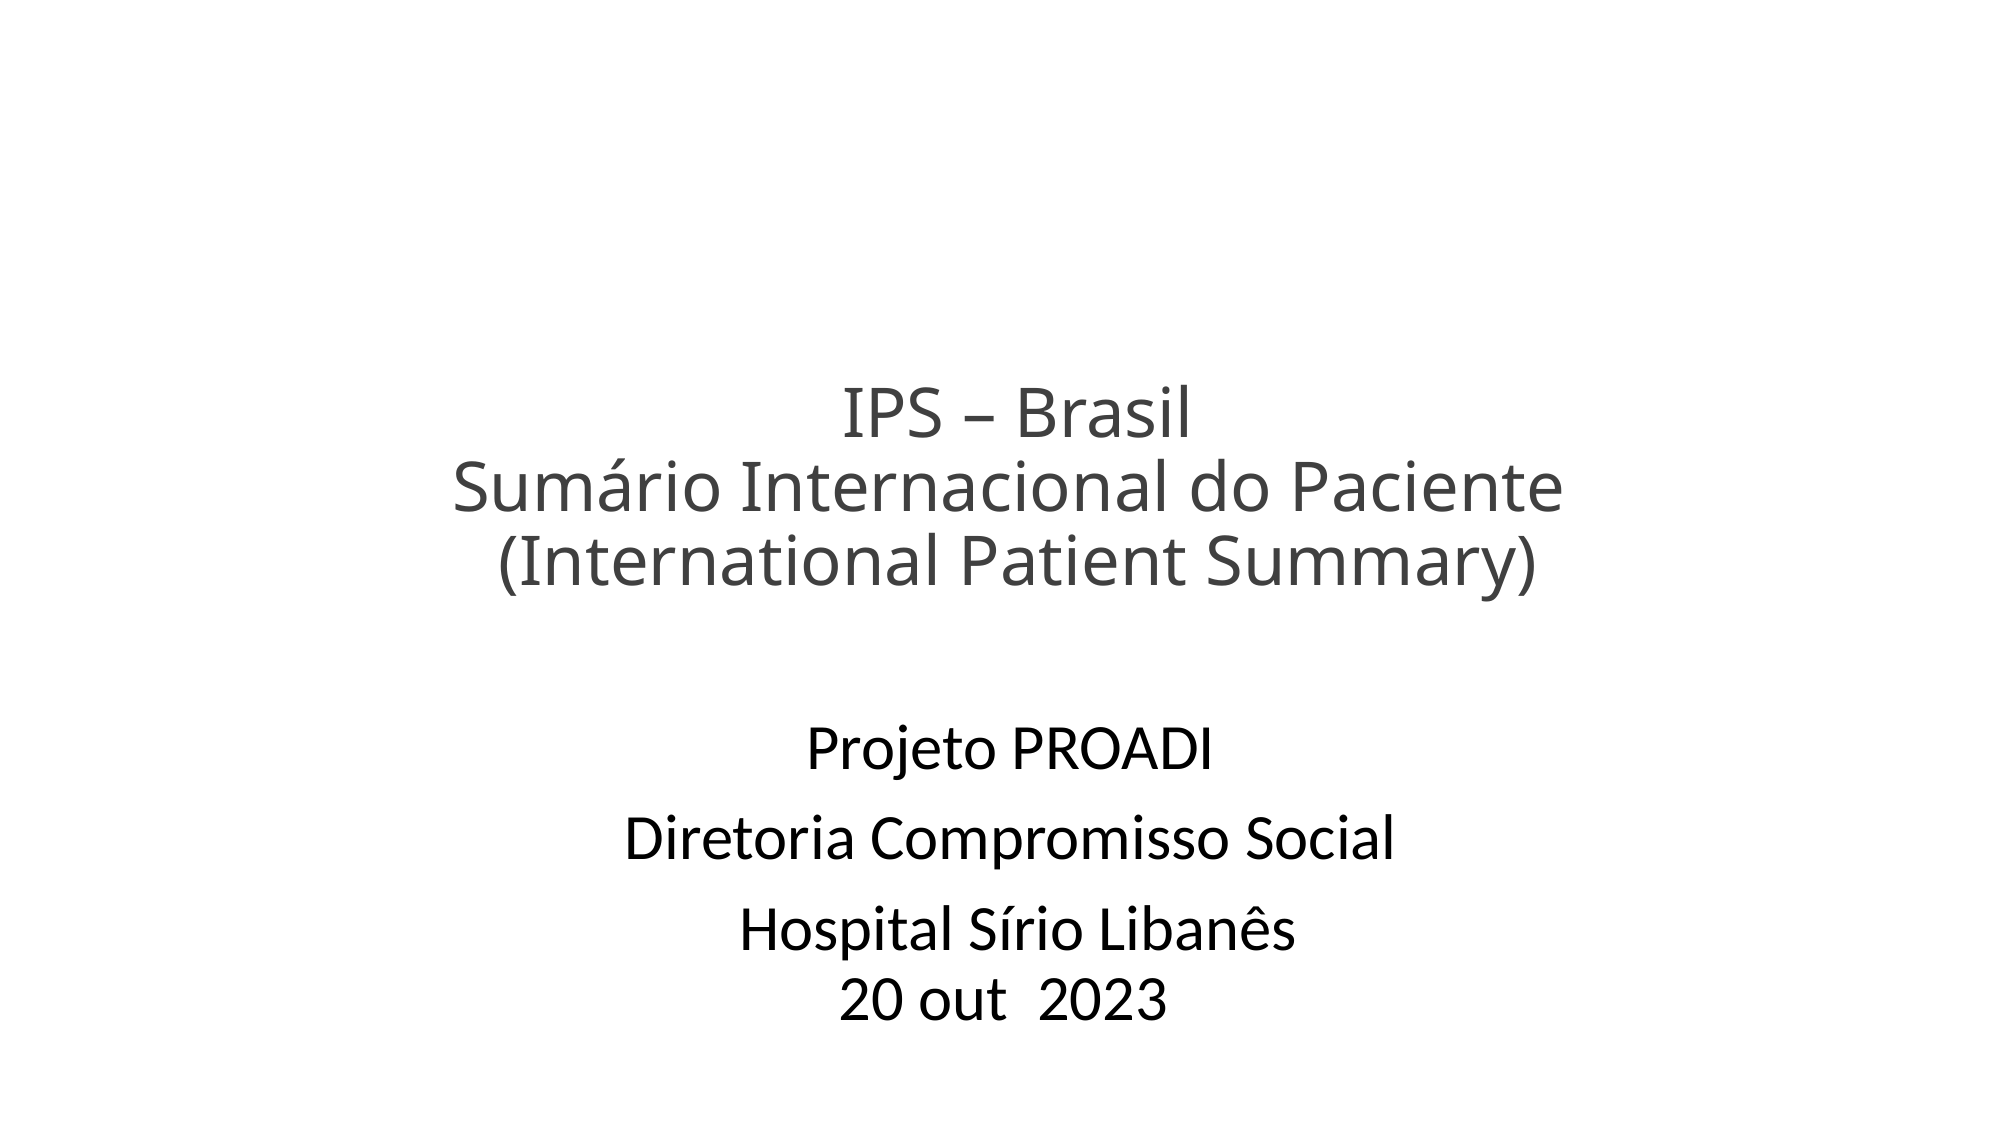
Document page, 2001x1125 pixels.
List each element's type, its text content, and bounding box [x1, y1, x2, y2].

title IPS – Brasil Sumário Internacional do Paciente (International Patient Summary) [150, 216, 1886, 609]
subtitle Projeto PROADI Diretoria Compromisso Social Hospital Sírio Libanês 20 out 2023 [209, 706, 1827, 1070]
